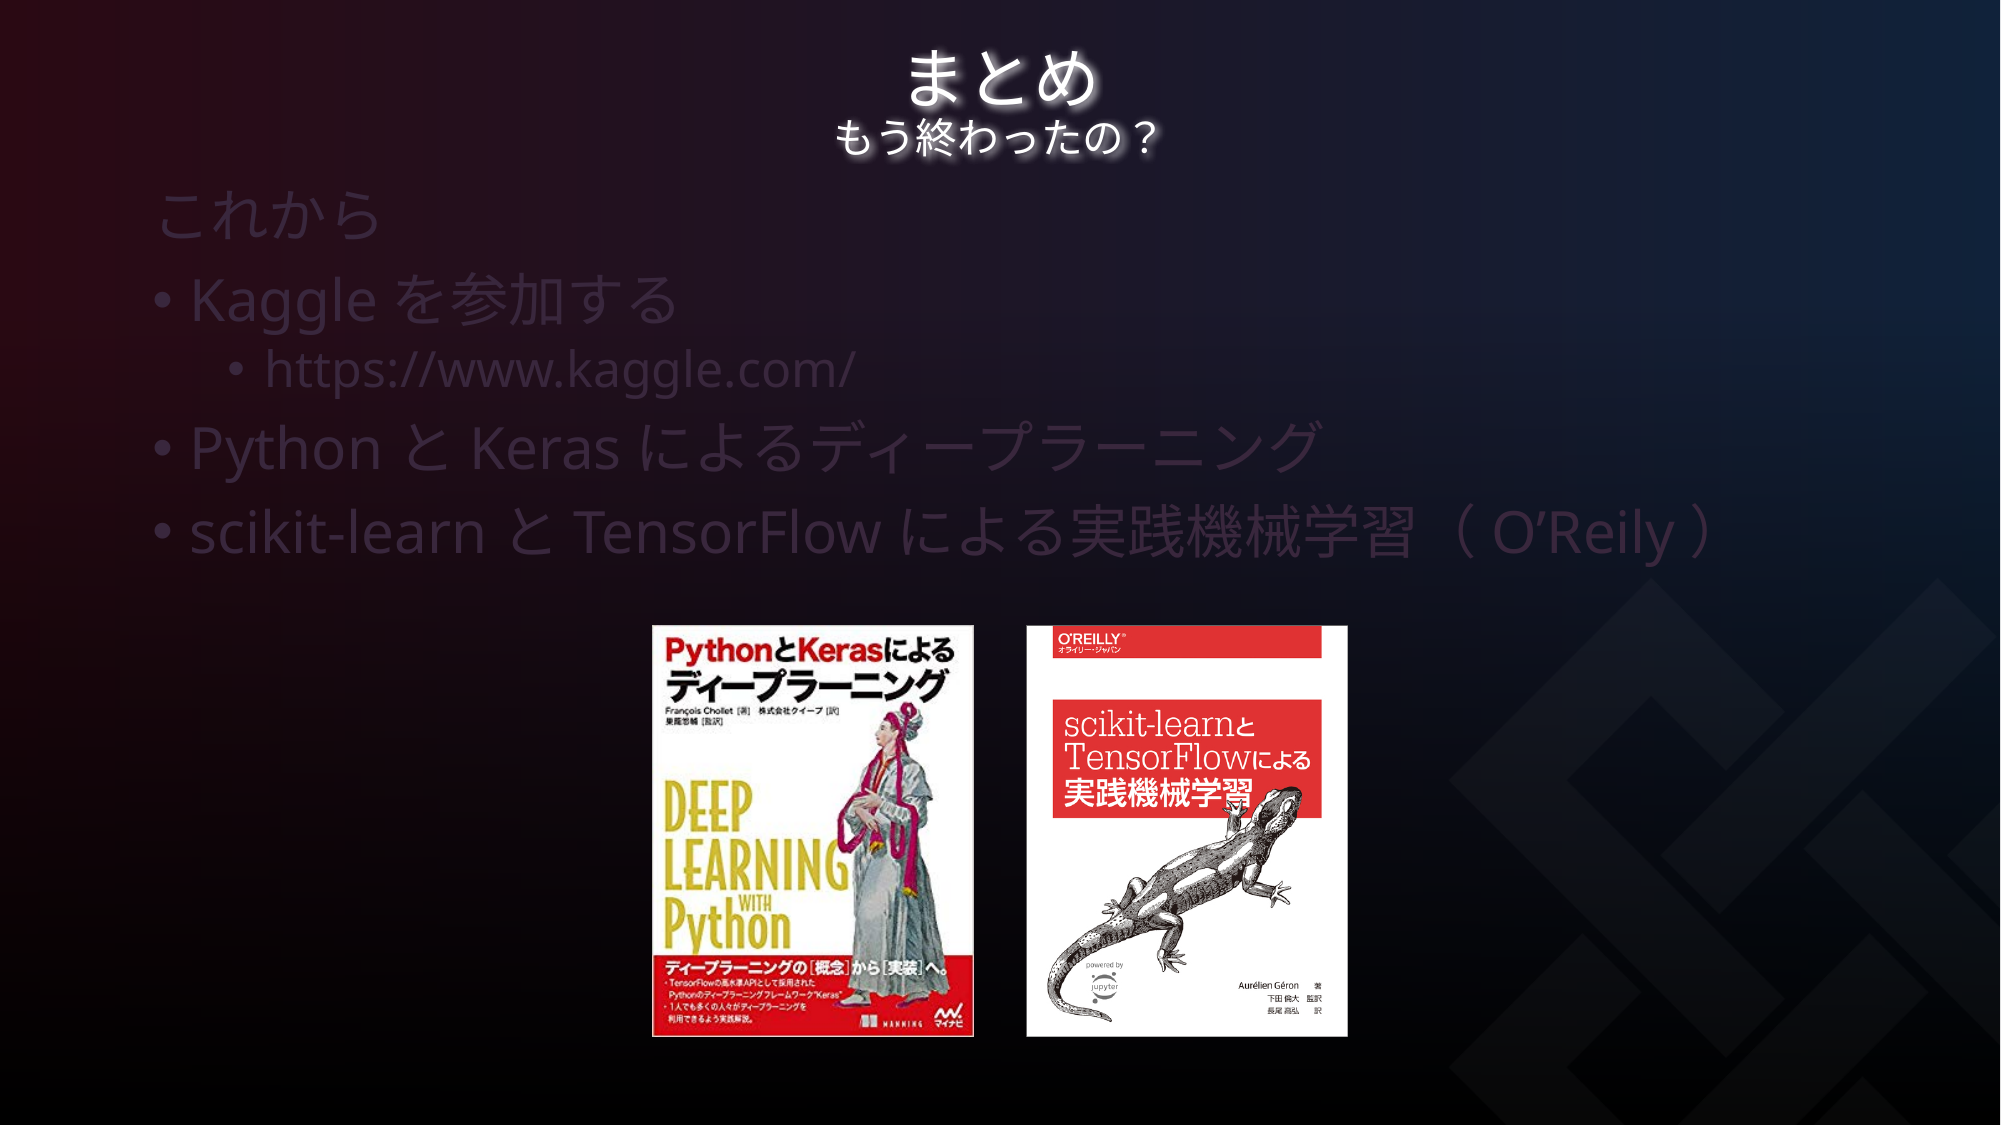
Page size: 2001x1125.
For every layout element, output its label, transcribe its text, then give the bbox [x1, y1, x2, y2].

title まとめ もう終わったの？ [135, 26, 1865, 182]
picture [0, 0, 2001, 1125]
list これから Kaggleを参加する https://www.kaggle.com/ PythonとKerasによるディープラーニング scikit-learnとTensorFlowによる実践機械学習（O’Reily） [137, 179, 1863, 1014]
